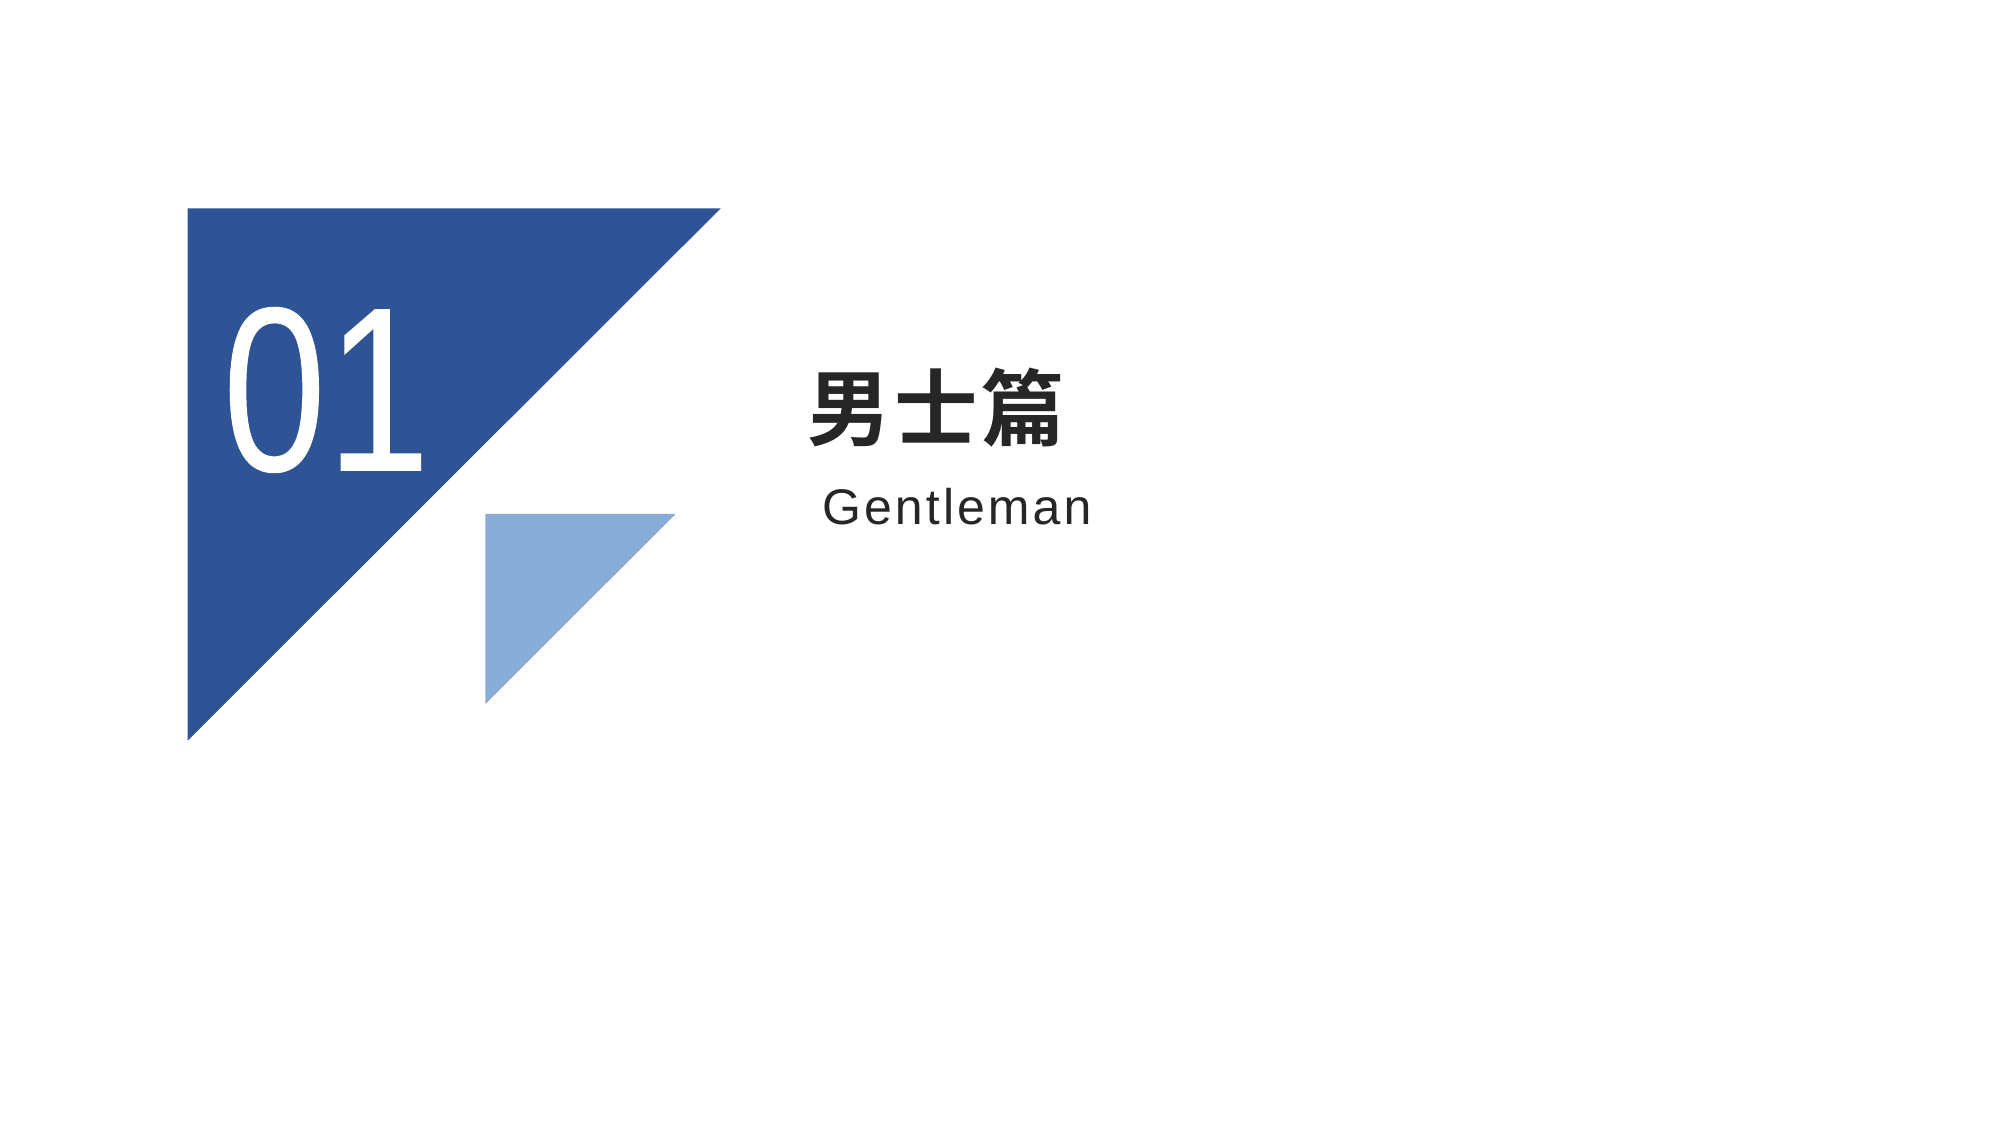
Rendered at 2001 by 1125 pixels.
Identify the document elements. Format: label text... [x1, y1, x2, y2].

list Gentleman [807, 474, 1560, 641]
title 男士篇 [807, 315, 1560, 463]
